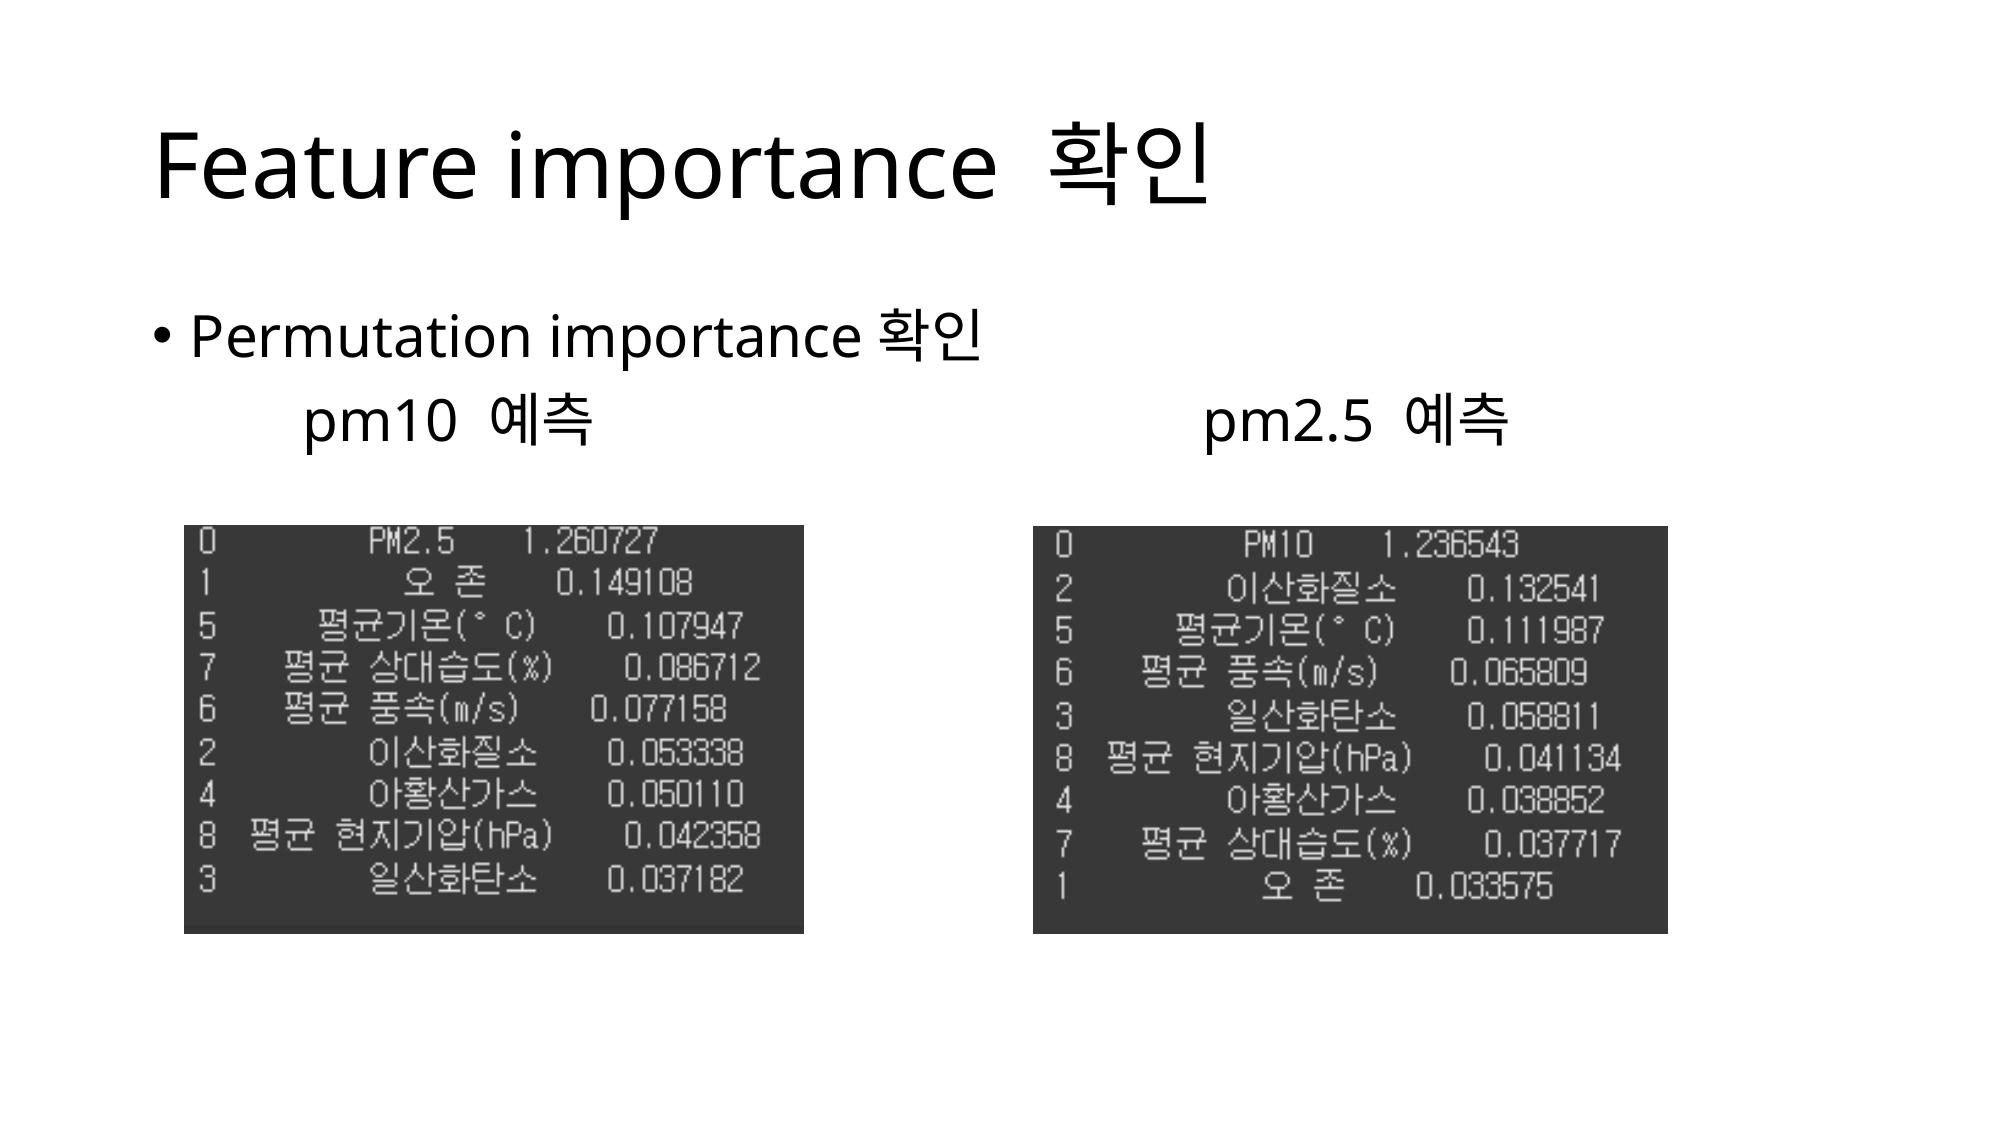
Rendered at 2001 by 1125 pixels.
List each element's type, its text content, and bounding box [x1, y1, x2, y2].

title Feature importance 확인 [137, 59, 1863, 278]
list Permutation importance확인 pm10 예측 pm2.5 예측 [137, 299, 1863, 1014]
picture [183, 524, 805, 934]
picture [1032, 526, 1669, 934]
